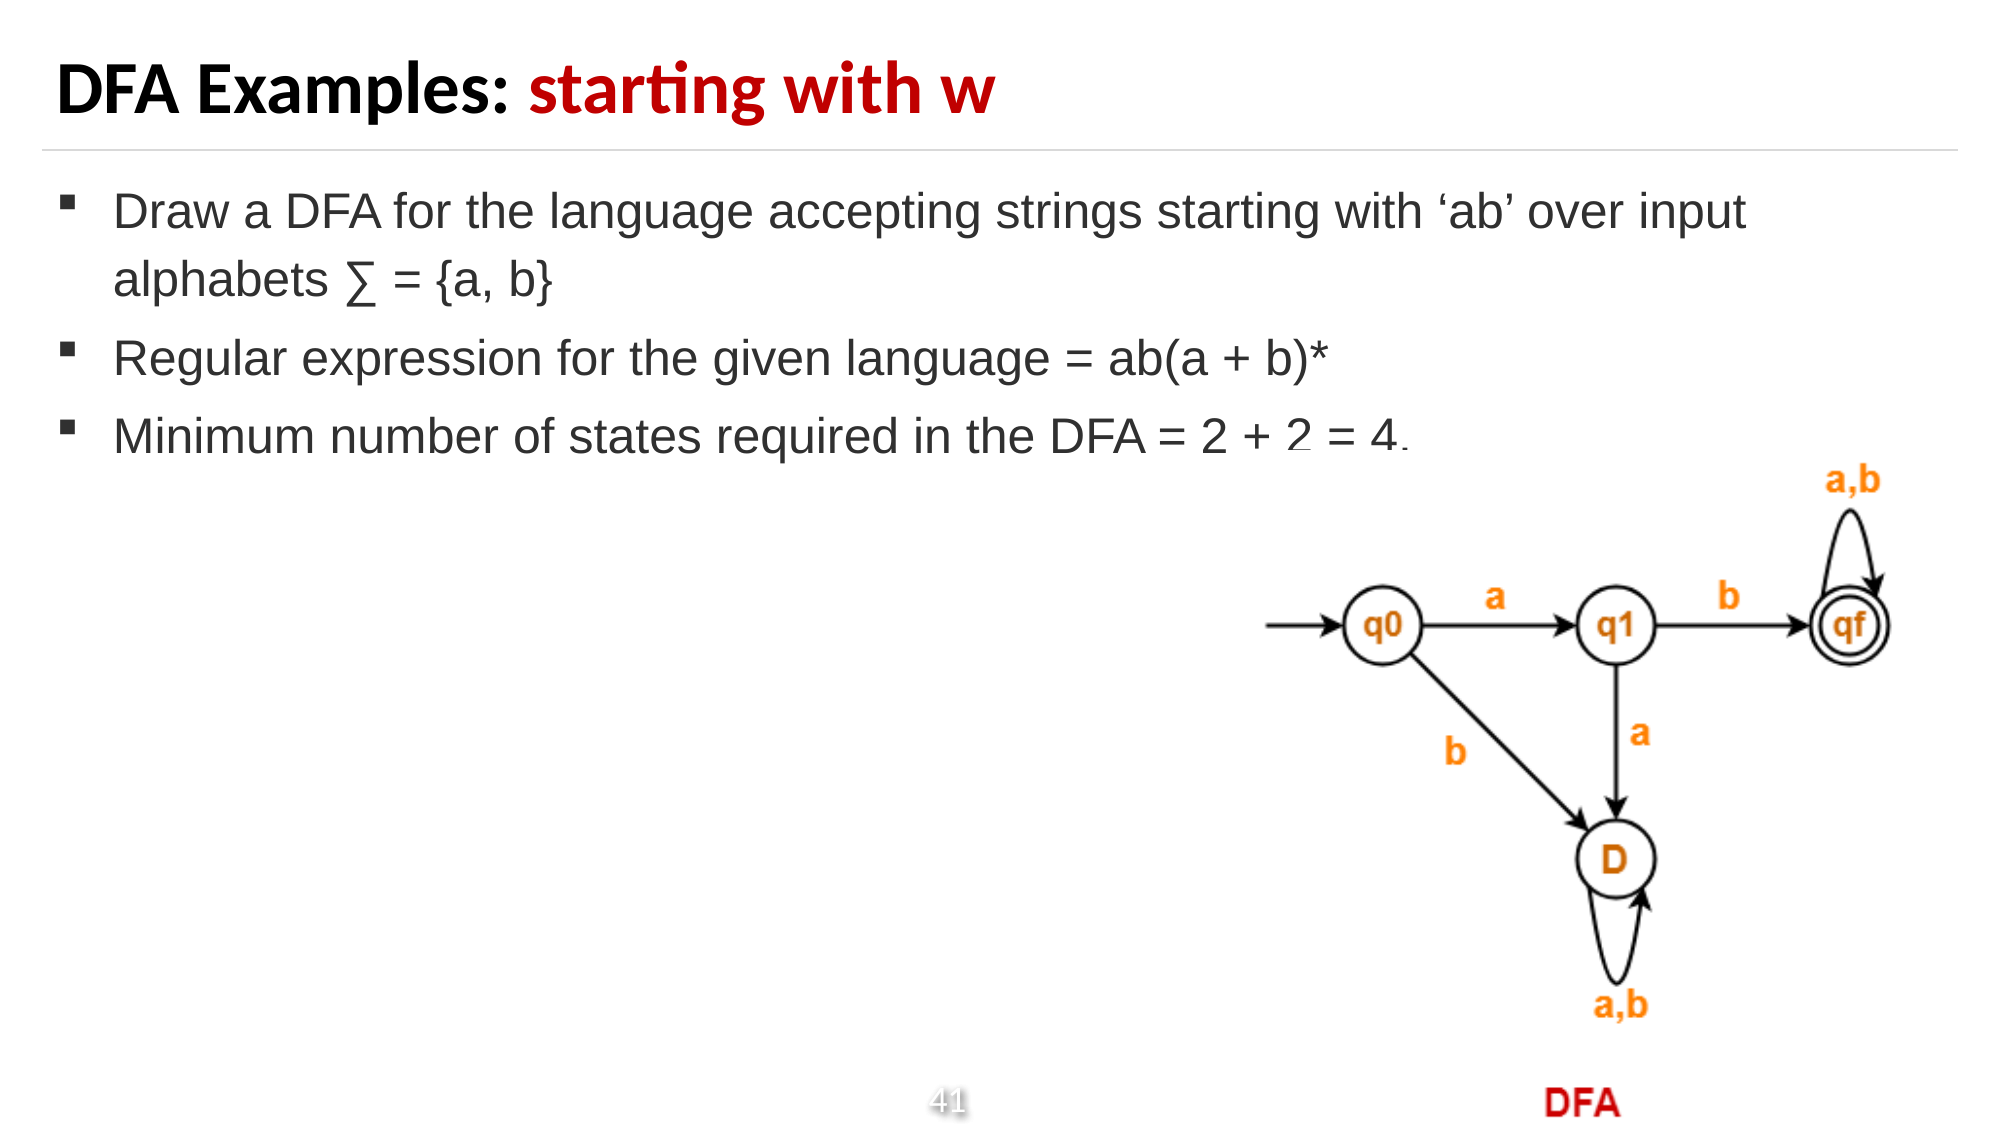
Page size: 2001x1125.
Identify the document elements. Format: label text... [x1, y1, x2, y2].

picture [1249, 450, 1919, 1125]
title DFA Examples: starting with w [41, 17, 1959, 150]
list Draw a DFA for the language accepting strings starting with ‘ab’ over input alphabets ∑ = {a, b} Regular expression for the given language = ab(a + b)* Minimum number of states required in the DFA = 2 + 2 = 4. [41, 162, 1959, 1038]
